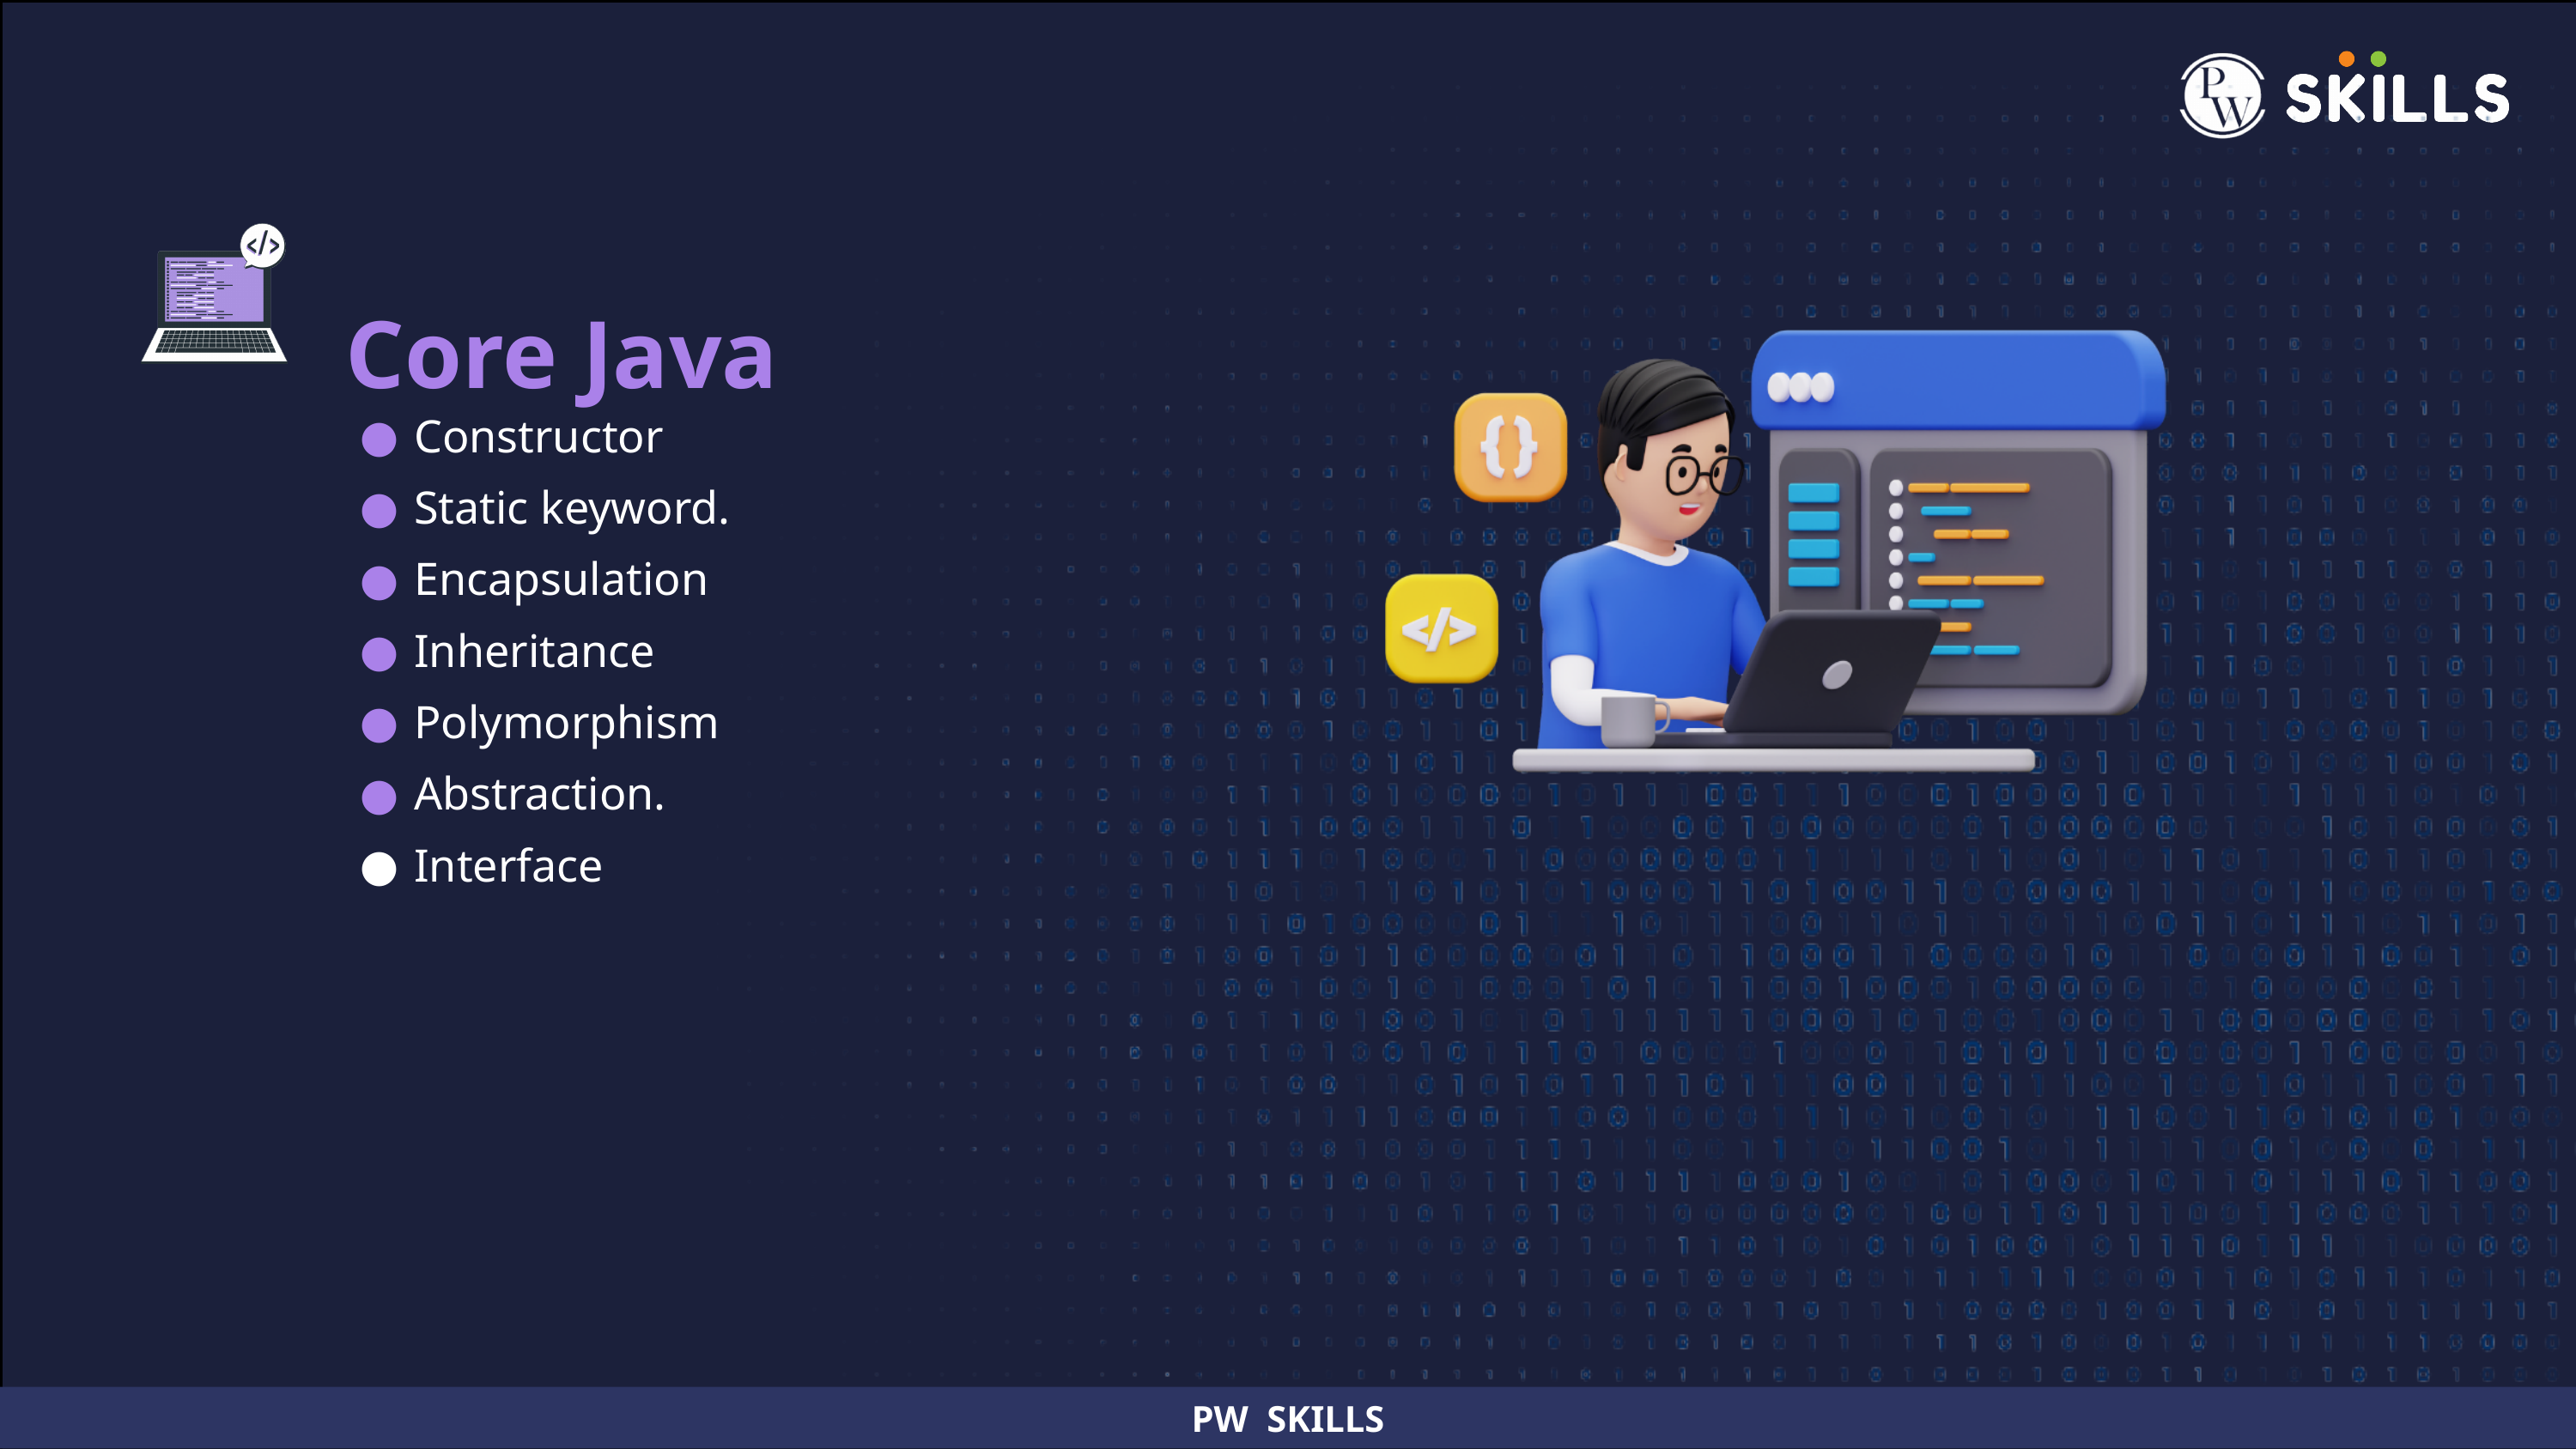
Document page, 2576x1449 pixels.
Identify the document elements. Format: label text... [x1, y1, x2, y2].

text_box Constructor Static keyword. Encapsulation Inheritance Polymorphism Abstraction. Interface [337, 395, 1085, 904]
picture [141, 222, 289, 365]
text_box Core Java [201, 251, 924, 408]
picture [716, 0, 2576, 1385]
